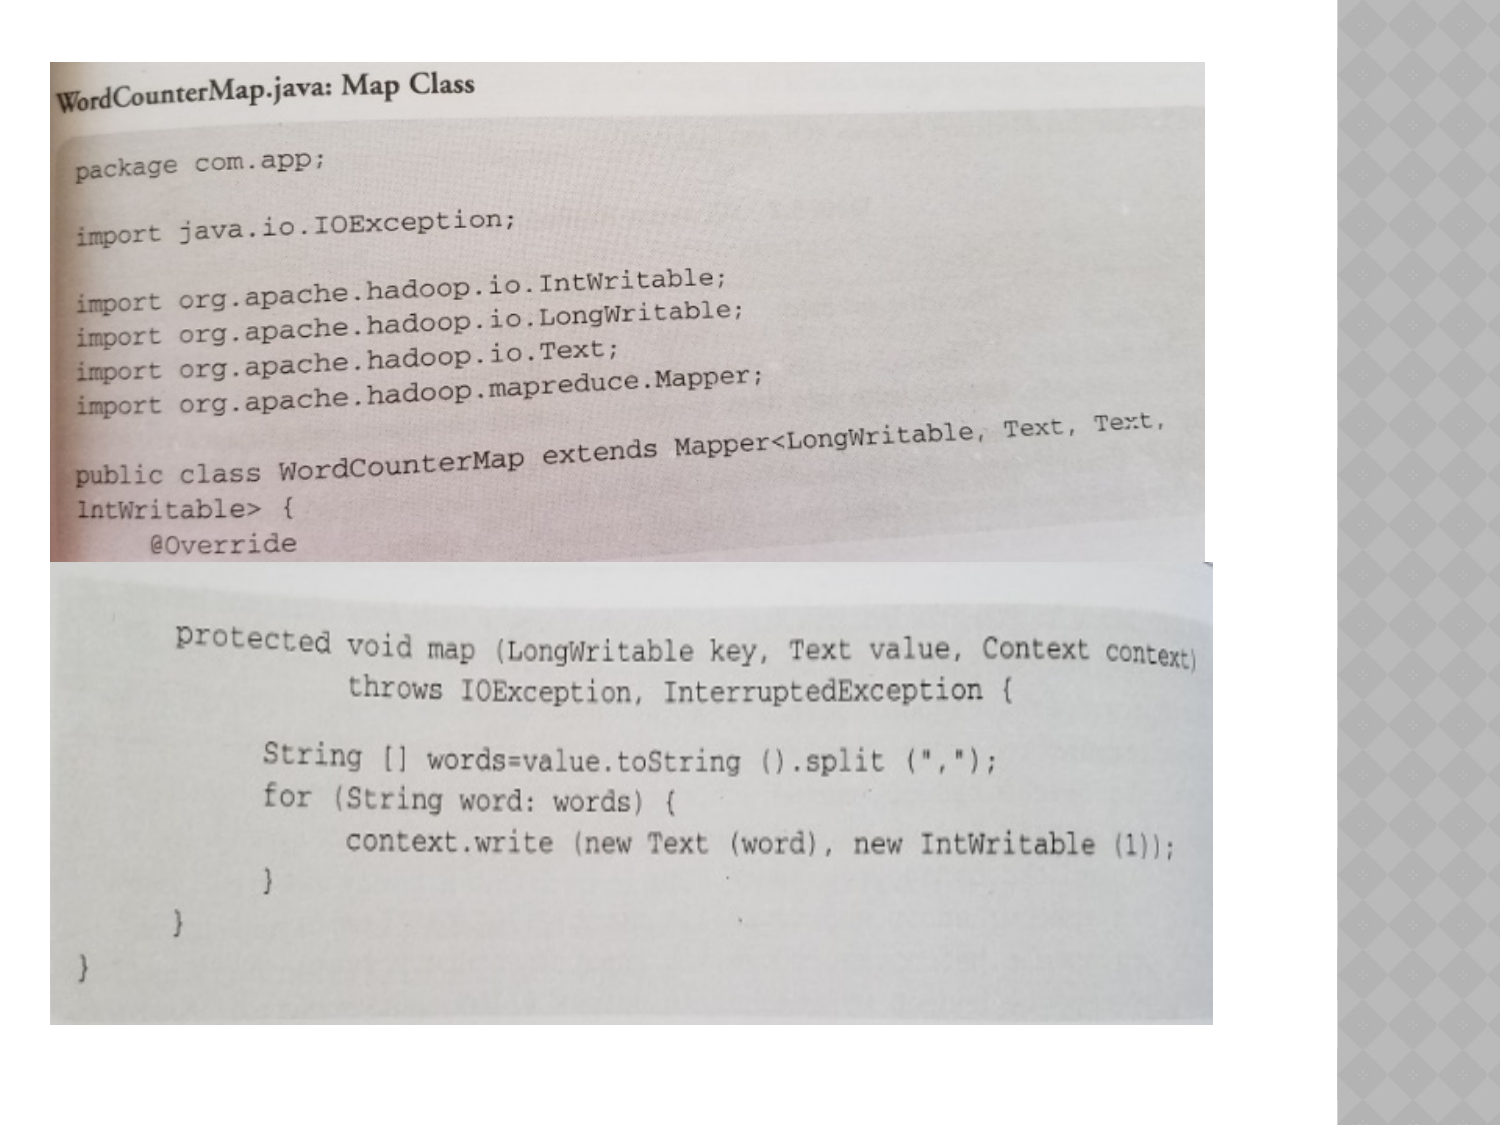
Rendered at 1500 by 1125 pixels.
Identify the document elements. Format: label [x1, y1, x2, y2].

picture [49, 62, 1213, 1026]
